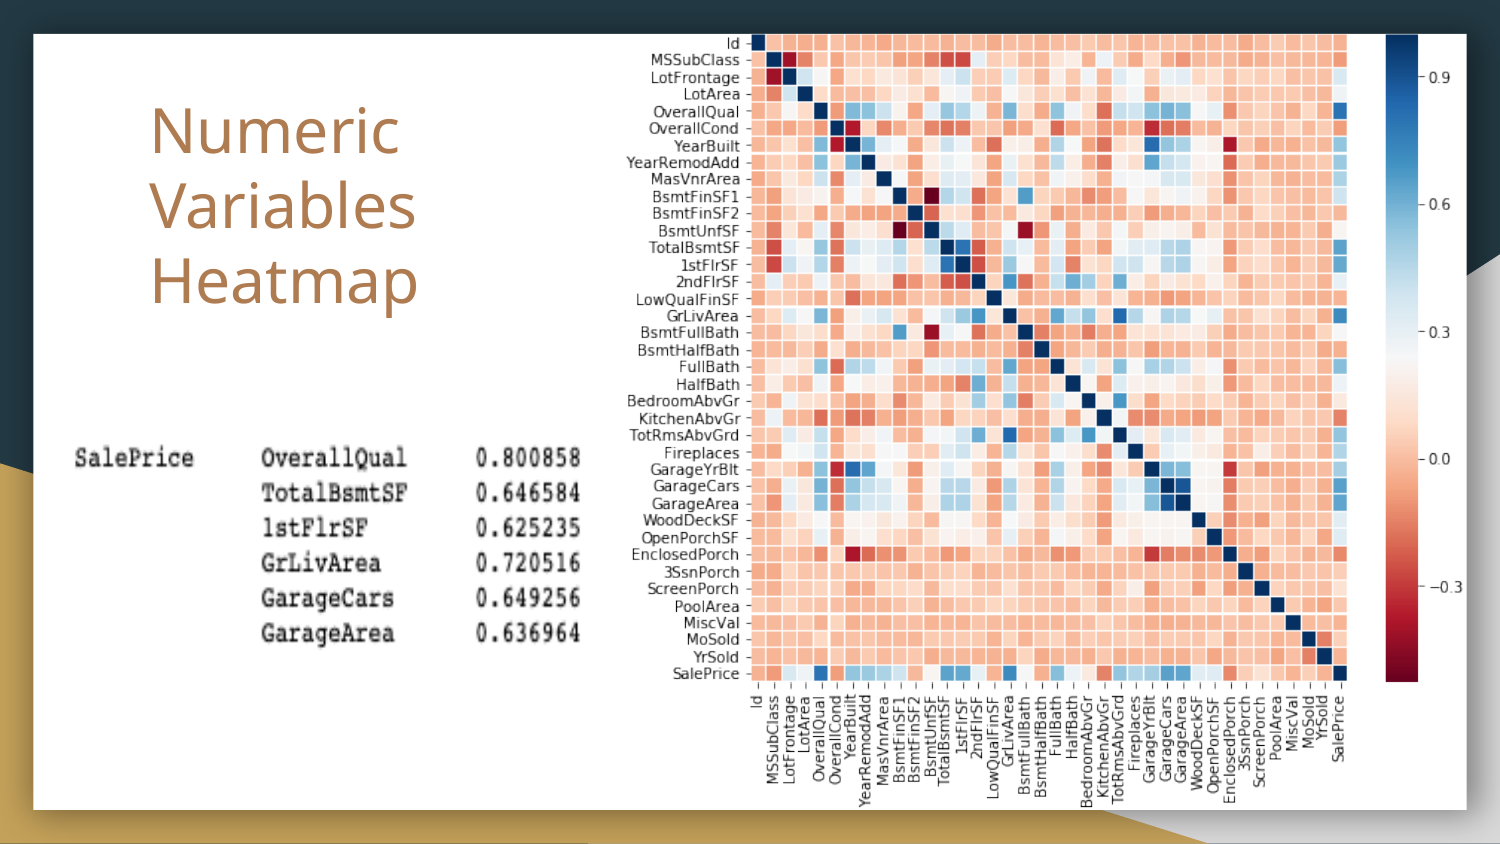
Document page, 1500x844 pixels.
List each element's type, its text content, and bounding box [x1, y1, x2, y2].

picture [68, 435, 591, 656]
title Numeric Variables Heatmap [134, 75, 590, 296]
picture [614, 24, 1476, 819]
